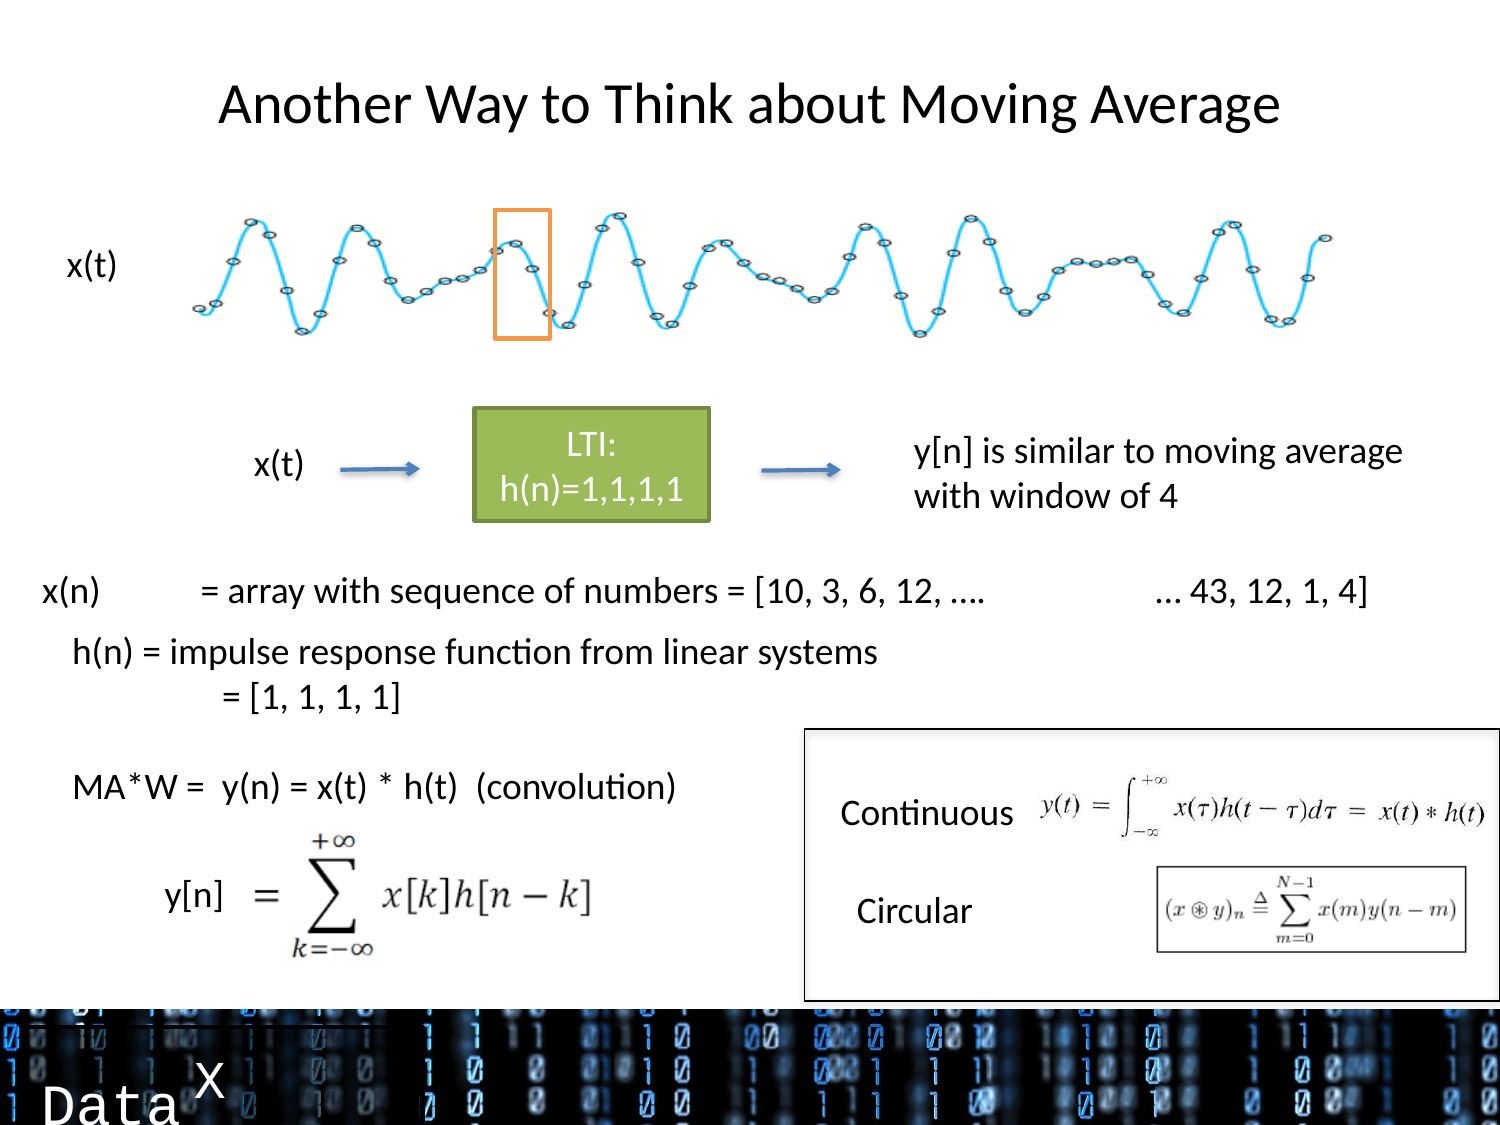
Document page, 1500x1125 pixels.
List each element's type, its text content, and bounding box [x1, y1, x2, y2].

picture [28, 1029, 420, 1125]
picture [239, 831, 601, 963]
picture [1030, 766, 1500, 842]
picture [153, 212, 1382, 339]
picture [0, 1009, 1500, 1125]
picture [84, 1110, 98, 1122]
picture [154, 1110, 168, 1122]
title Another Way to Think about Moving Average [75, 45, 1425, 155]
picture [93, 1120, 101, 1125]
text_box y[n] is similar to moving average with window of 4 [899, 418, 1428, 524]
picture [50, 1091, 67, 1121]
text_box [804, 728, 1500, 1002]
text_box x(n) = array with sequence of numbers = [10, 3, 6, 12, …. … 43, 12, 1, 4] [27, 558, 1385, 619]
text_box x(t) [51, 232, 147, 338]
text_box x(t) [238, 431, 341, 536]
text_box y[n] [149, 862, 234, 923]
text_box LTI: h(n)=1,1,1,1 [472, 406, 711, 523]
picture [1154, 862, 1469, 970]
picture [163, 1120, 171, 1125]
text_box h(n) = impulse response function from linear systems = [1, 1, 1, 1] MA*W = y(n) = x(t) * h(t) (convolution) [57, 619, 895, 814]
